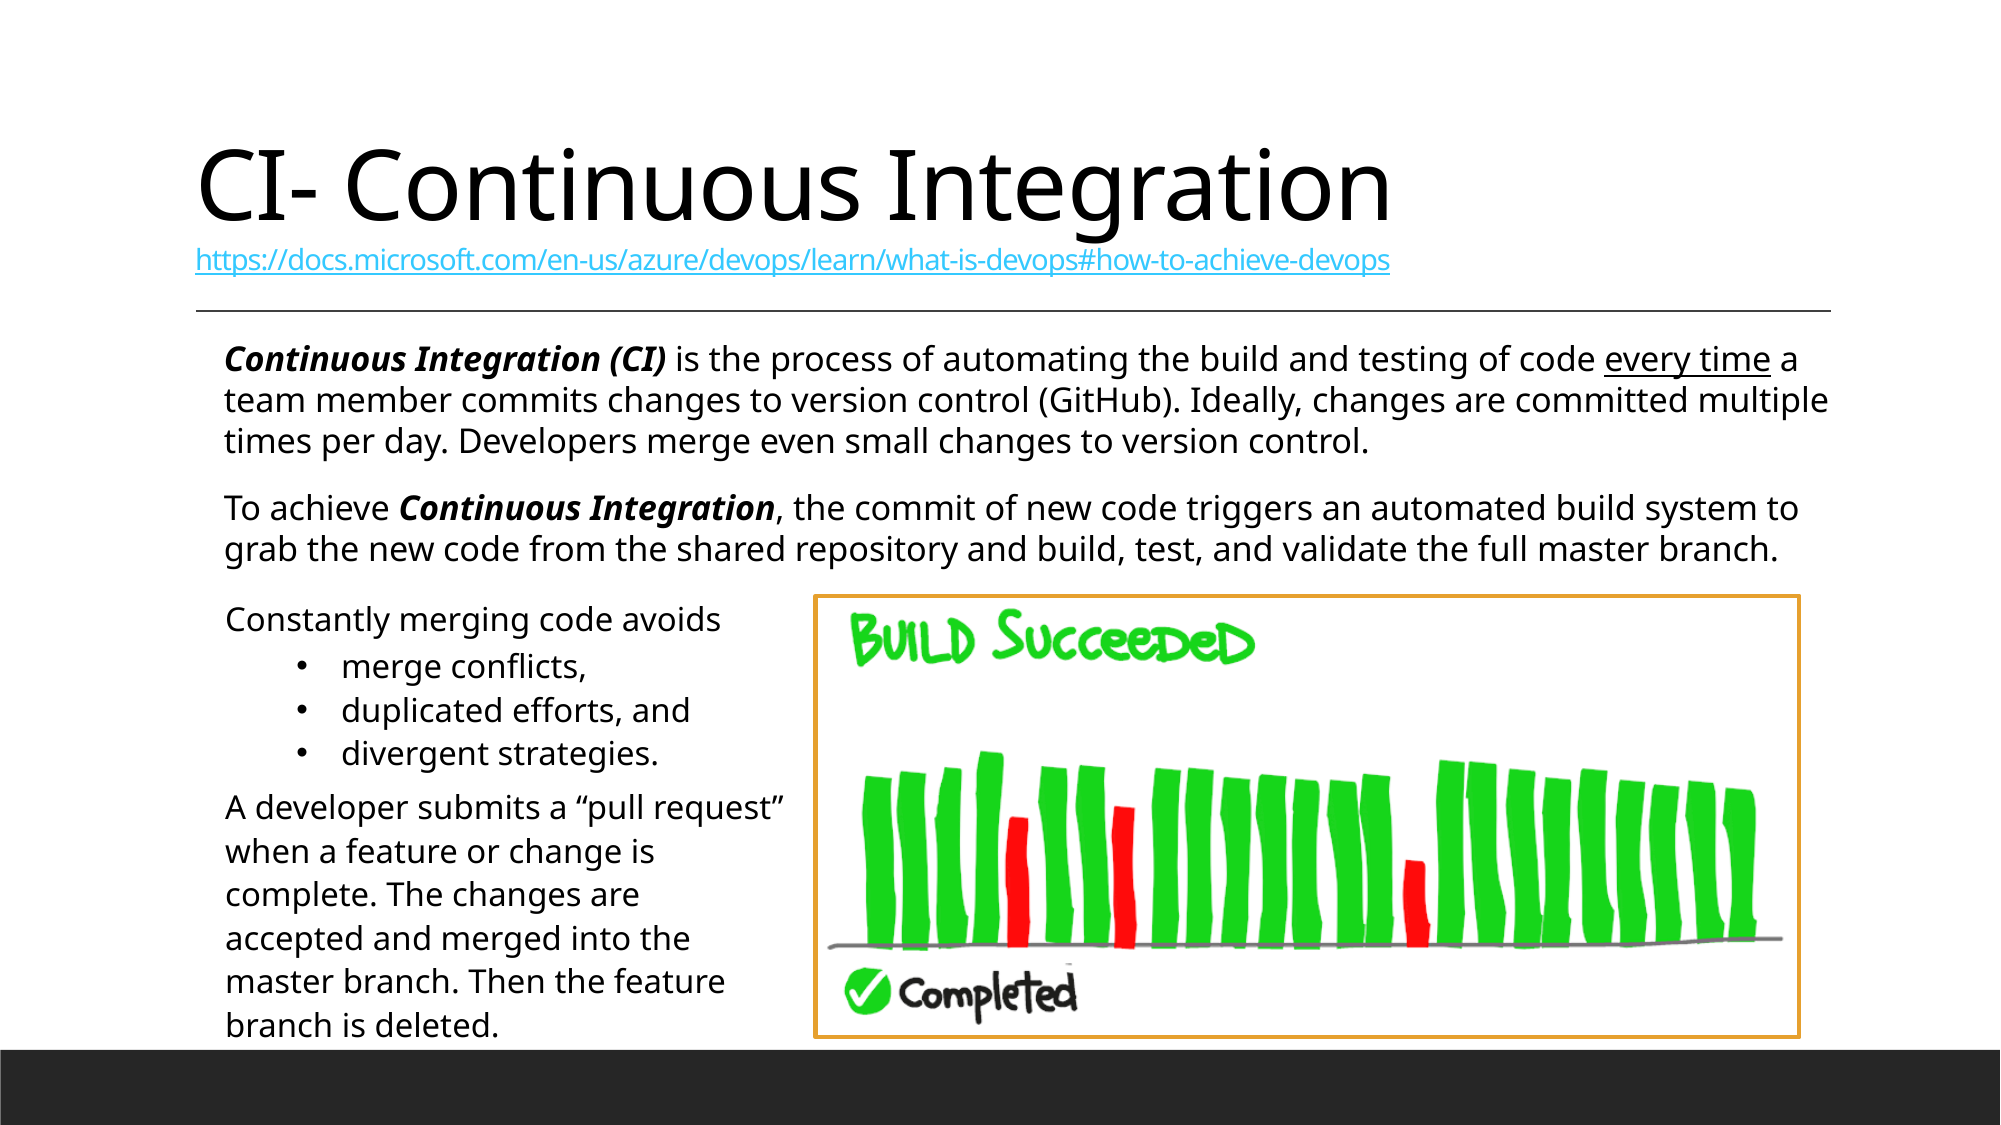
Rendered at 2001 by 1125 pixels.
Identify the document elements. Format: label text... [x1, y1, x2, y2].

list Continuous Integration (CI) is the process of automating the build and testing of code every time a team member commits changes to version control (GitHub). Ideally, changes are committed multiple times per day. Developers merge even small changes to version control. To achieve Continuous Integration, the commit of new code triggers an automated build system to grab the new code from the shared repository and build, test, and validate the full master branch. [210, 315, 1830, 591]
text_box Constantly merging code avoids merge conflicts, duplicated efforts, and divergent strategies. A developer submits a “pull request” when a feature or change is complete. The changes are accepted and merged into the master branch. Then the feature branch is deleted. [210, 590, 804, 1052]
picture [816, 597, 1798, 1036]
title CI- Continuous Integration https://docs.microsoft.com/en-us/azure/devops/learn/what-is-devops#how-to-achieve-devops [180, 47, 1830, 285]
